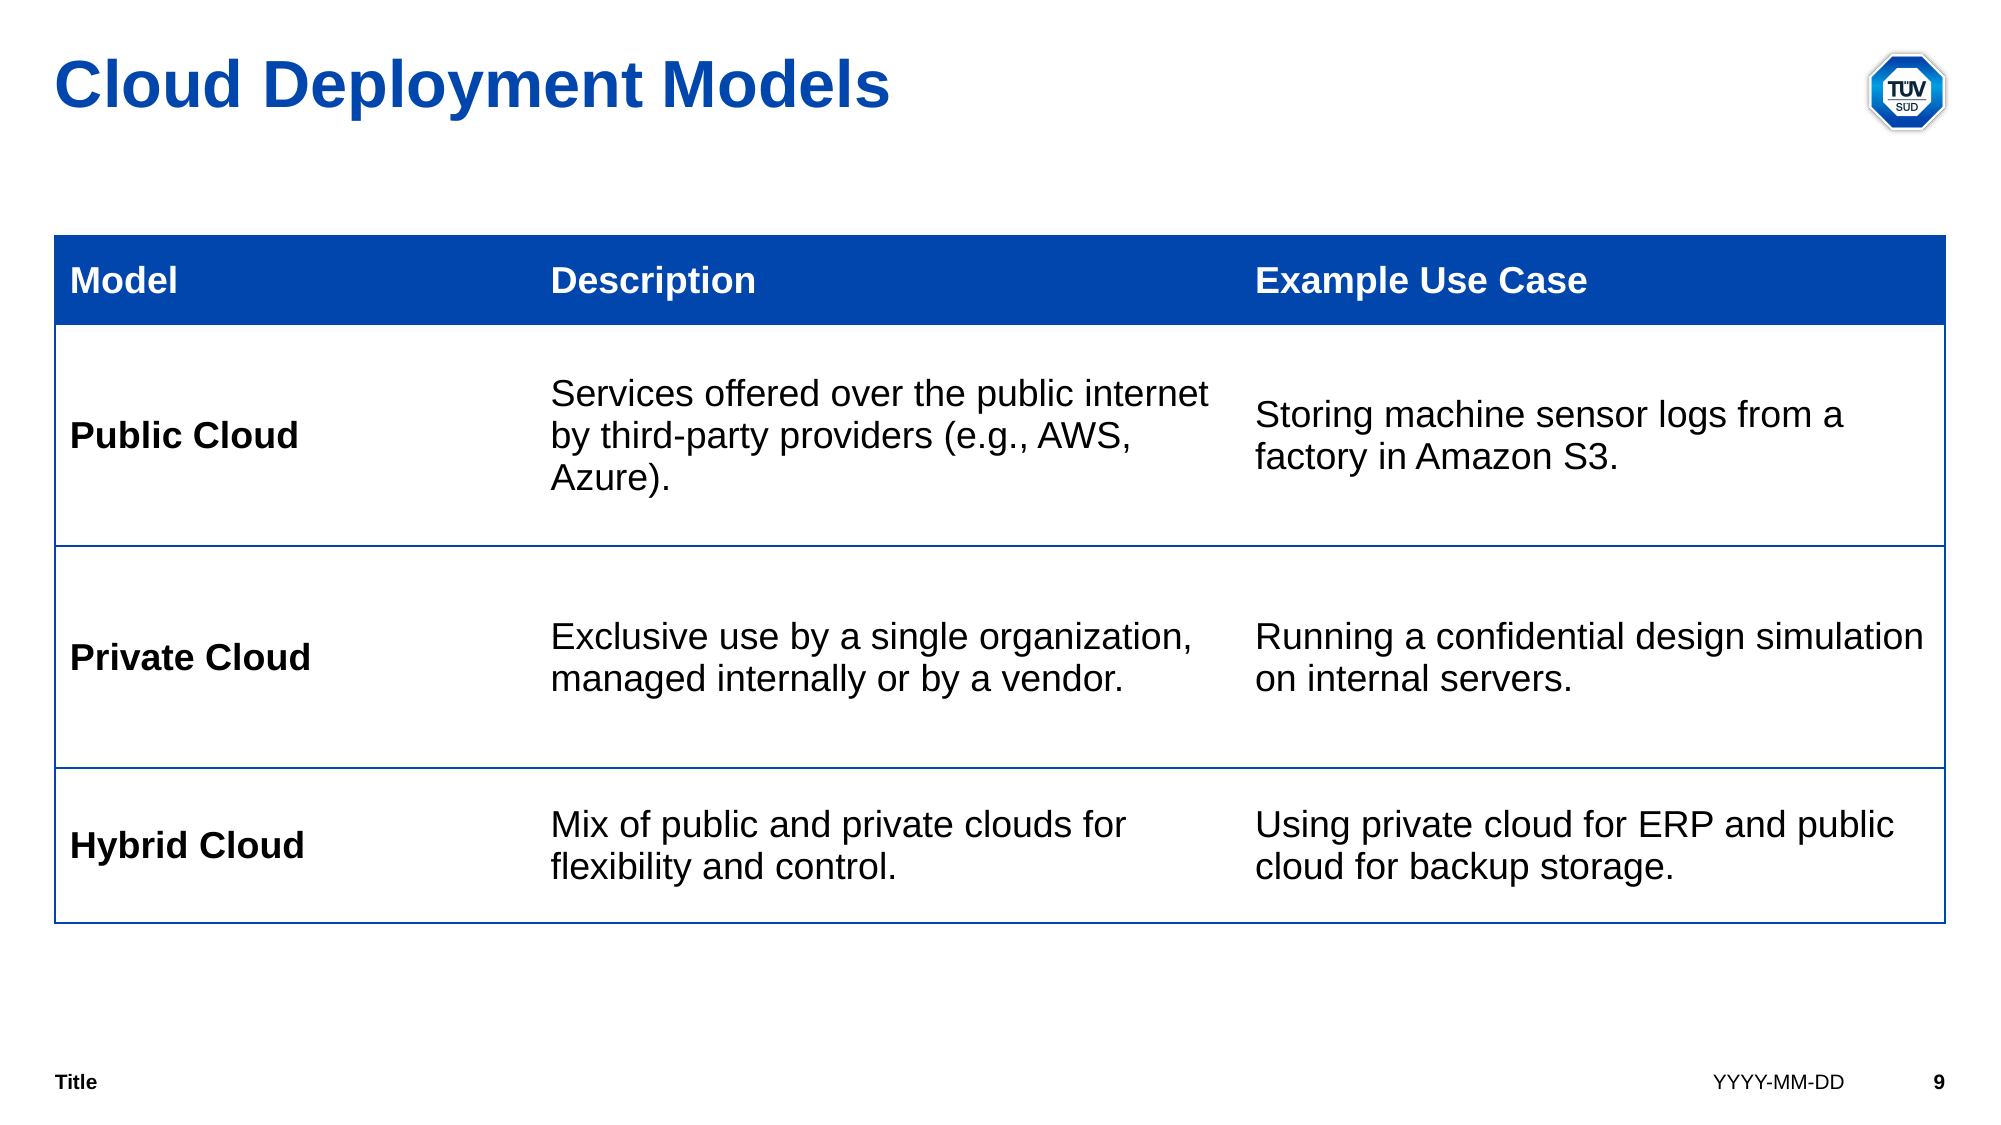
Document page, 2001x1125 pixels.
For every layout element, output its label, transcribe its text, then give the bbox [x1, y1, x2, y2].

table_cell Mix of public and private clouds for flexibility and control. [536, 769, 1240, 922]
table_cell Storing machine sensor logs from a factory in Amazon S3. [1240, 325, 1944, 545]
table_cell Exclusive use by a single organization, managed internally or by a vendor. [536, 547, 1240, 767]
slide_number YYYY-MM-DD [1712, 1068, 1861, 1125]
table_header Model [56, 237, 536, 324]
footer Title [54, 1068, 1633, 1125]
table_header Description [536, 237, 1240, 324]
table_cell Running a confidential design simulation on internal servers. [1240, 547, 1944, 767]
table_cell Using private cloud for ERP and public cloud for backup storage. [1240, 769, 1944, 922]
table_cell Hybrid Cloud [56, 769, 536, 922]
picture [1850, 35, 1964, 149]
table_cell Services offered over the public internet by third-party providers (e.g., AWS, Azure). [536, 325, 1240, 545]
table_header Example Use Case [1240, 237, 1944, 324]
slide_number 9 [1872, 1068, 1945, 1125]
table_cell Private Cloud [56, 547, 536, 767]
title Cloud Deployment Models [54, 40, 1786, 187]
table_cell Public Cloud [56, 325, 536, 545]
